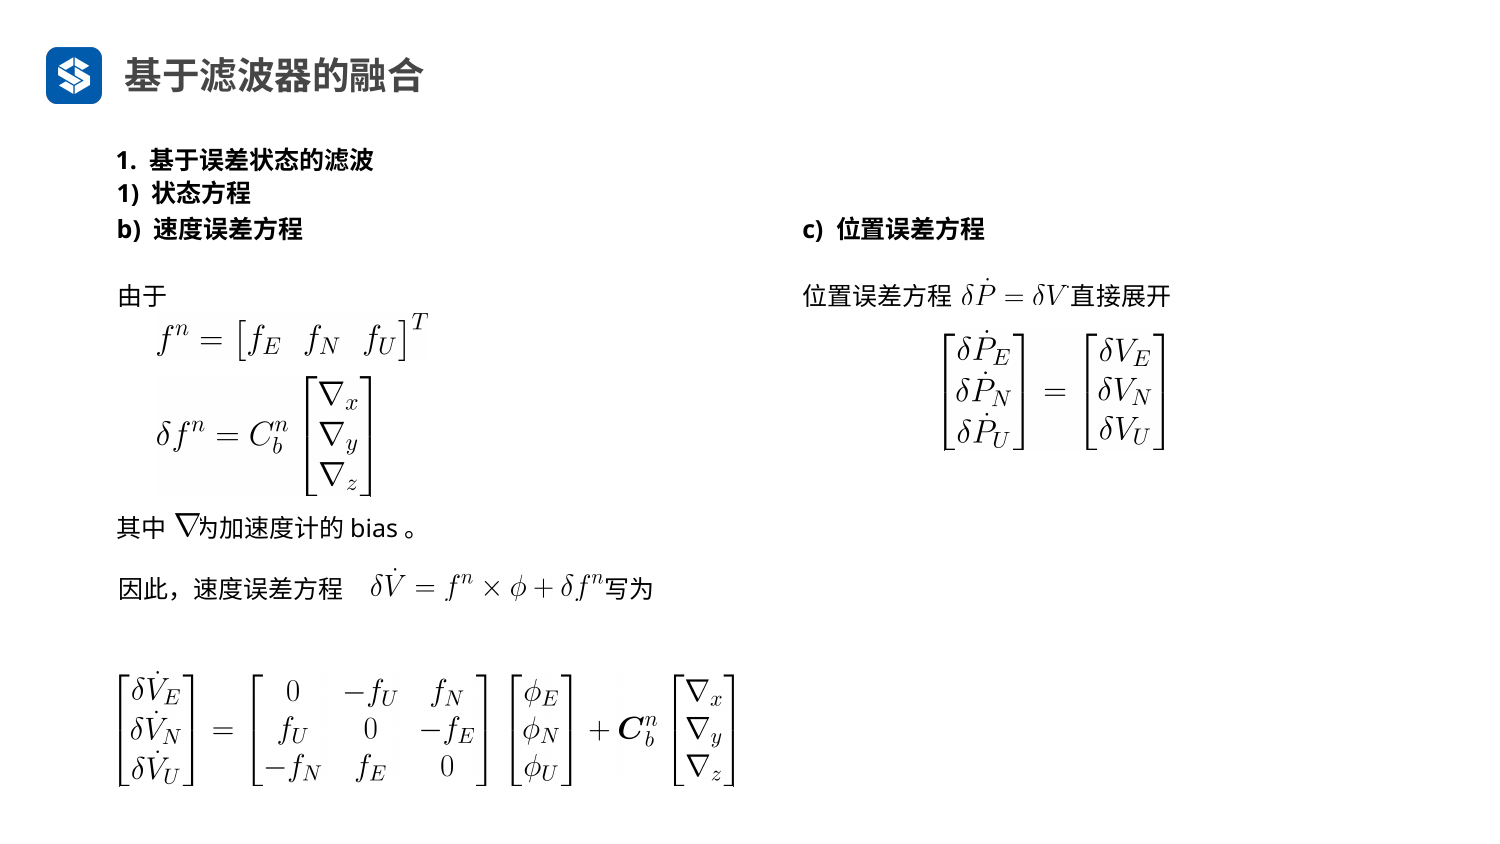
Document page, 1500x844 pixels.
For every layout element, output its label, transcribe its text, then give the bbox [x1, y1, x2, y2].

text_box 1. 基于误差状态的滤波 [100, 127, 447, 182]
text_box 1) 状态方程 [101, 160, 539, 215]
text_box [46, 44, 465, 106]
text_box 其中 为加速度计的bias。 [101, 496, 448, 550]
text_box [943, 328, 1165, 452]
text_box 由于 [102, 264, 323, 319]
text_box c) 位置误差方程 [787, 197, 1136, 251]
text_box b) 速度误差方程 [101, 215, 451, 252]
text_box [156, 311, 429, 362]
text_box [118, 669, 734, 788]
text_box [961, 277, 1068, 307]
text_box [156, 374, 372, 499]
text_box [174, 510, 201, 544]
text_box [370, 566, 604, 603]
text_box 因此，速度误差方程 可重新写为 [103, 557, 734, 611]
text_box 位置误差方程 可直接展开 [787, 264, 1327, 319]
